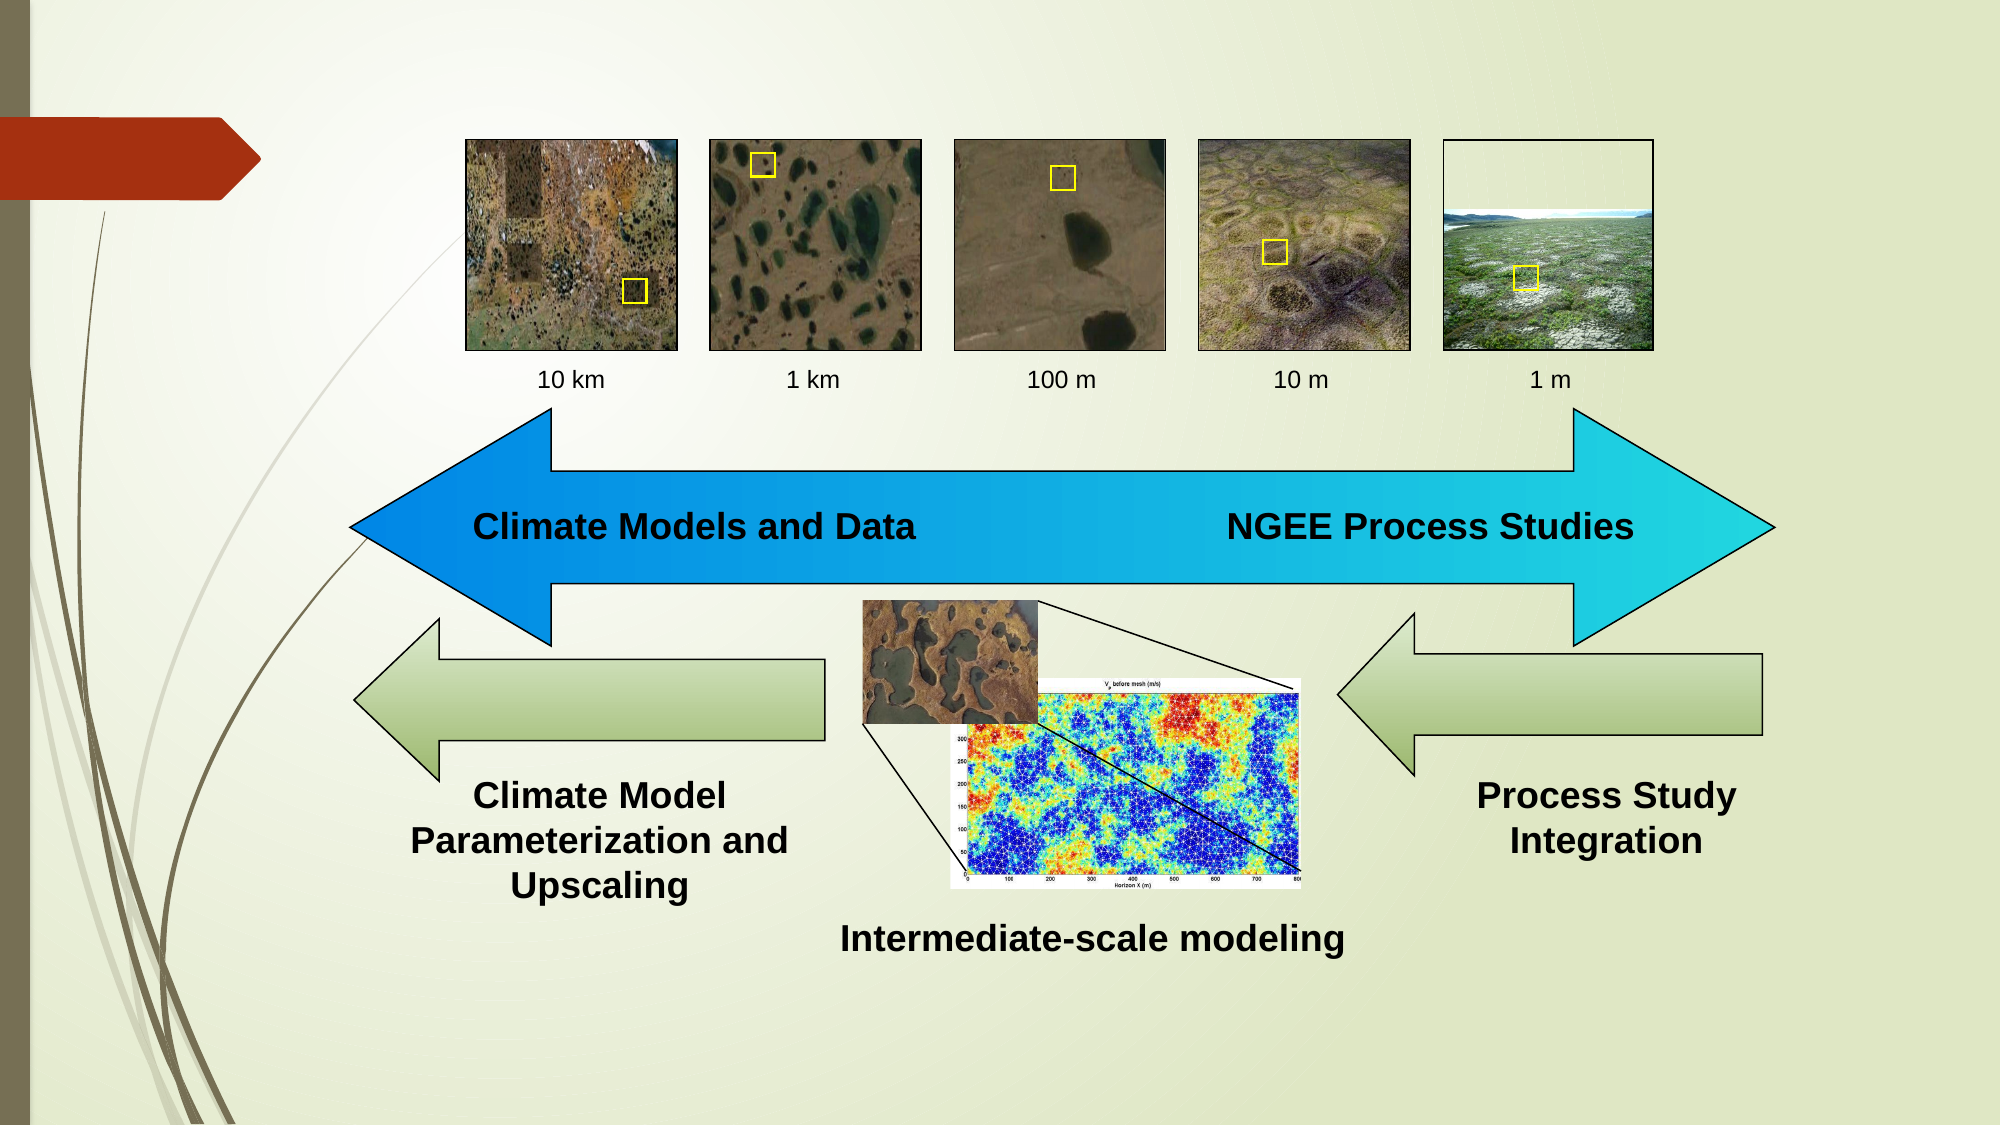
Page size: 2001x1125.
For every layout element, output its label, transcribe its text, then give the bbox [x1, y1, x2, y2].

text_box [349, 408, 1775, 647]
text_box [1337, 613, 1763, 776]
text_box Climate Models and Data [457, 494, 932, 554]
text_box Process Study Integration [1425, 763, 1789, 869]
picture [466, 139, 677, 351]
text_box NGEE Process Studies [1211, 494, 1650, 554]
text_box 100 m [1012, 359, 1112, 402]
text_box Climate Model Parameterization and Upscaling [362, 763, 838, 914]
text_box Intermediate-scale modeling [825, 906, 1362, 967]
picture [954, 139, 1165, 351]
picture [1199, 139, 1410, 350]
picture [862, 600, 1302, 889]
text_box [1443, 140, 1654, 209]
text_box [353, 618, 825, 763]
text_box 1 m [1514, 358, 1587, 402]
text_box 1 km [771, 359, 856, 402]
picture [1443, 209, 1654, 350]
text_box 10 m [1258, 358, 1344, 402]
picture [710, 139, 921, 351]
text_box 10 km [522, 359, 621, 402]
